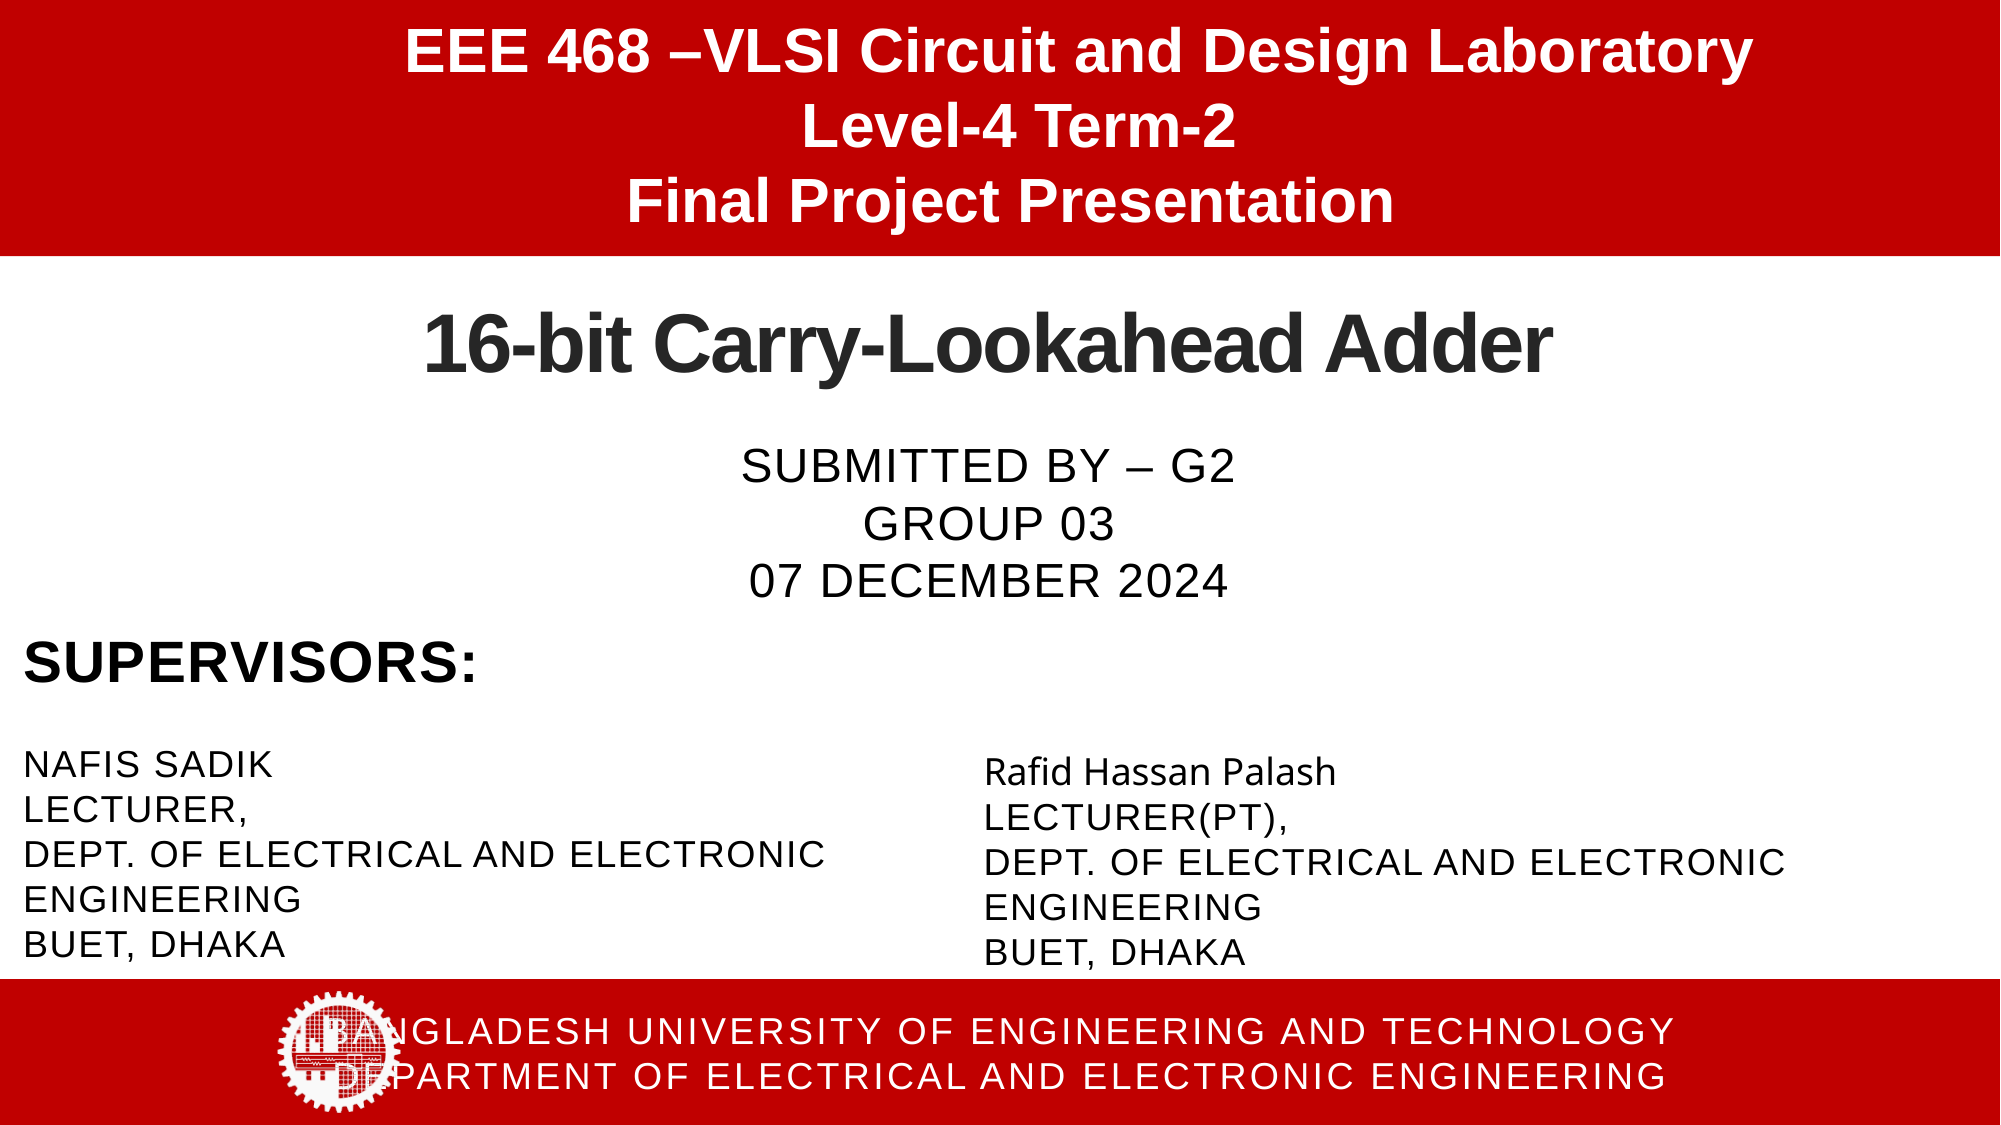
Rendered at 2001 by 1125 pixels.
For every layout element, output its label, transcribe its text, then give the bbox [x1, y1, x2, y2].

text_box Rafid Hassan Palash Lecturer(PT), Dept. of Electrical and Electronic Engineering BUET, Dhaka [968, 740, 2000, 1025]
text_box Submitted by – G2 Group 03 07 December 2024 [693, 427, 1285, 618]
picture [276, 1062, 407, 1113]
title 16-bit Carry-Lookahead Adder [245, 243, 1733, 478]
text_box Supervisors: Nafis Sadik Lecturer, Dept. of Electrical and Electronic Engineering BUET, Dhaka [8, 617, 976, 1062]
text_box EEE 468 –VLSI Circuit and Design Laboratory Level-4 Term-2 Final Project Presentation [8, 2, 1997, 243]
